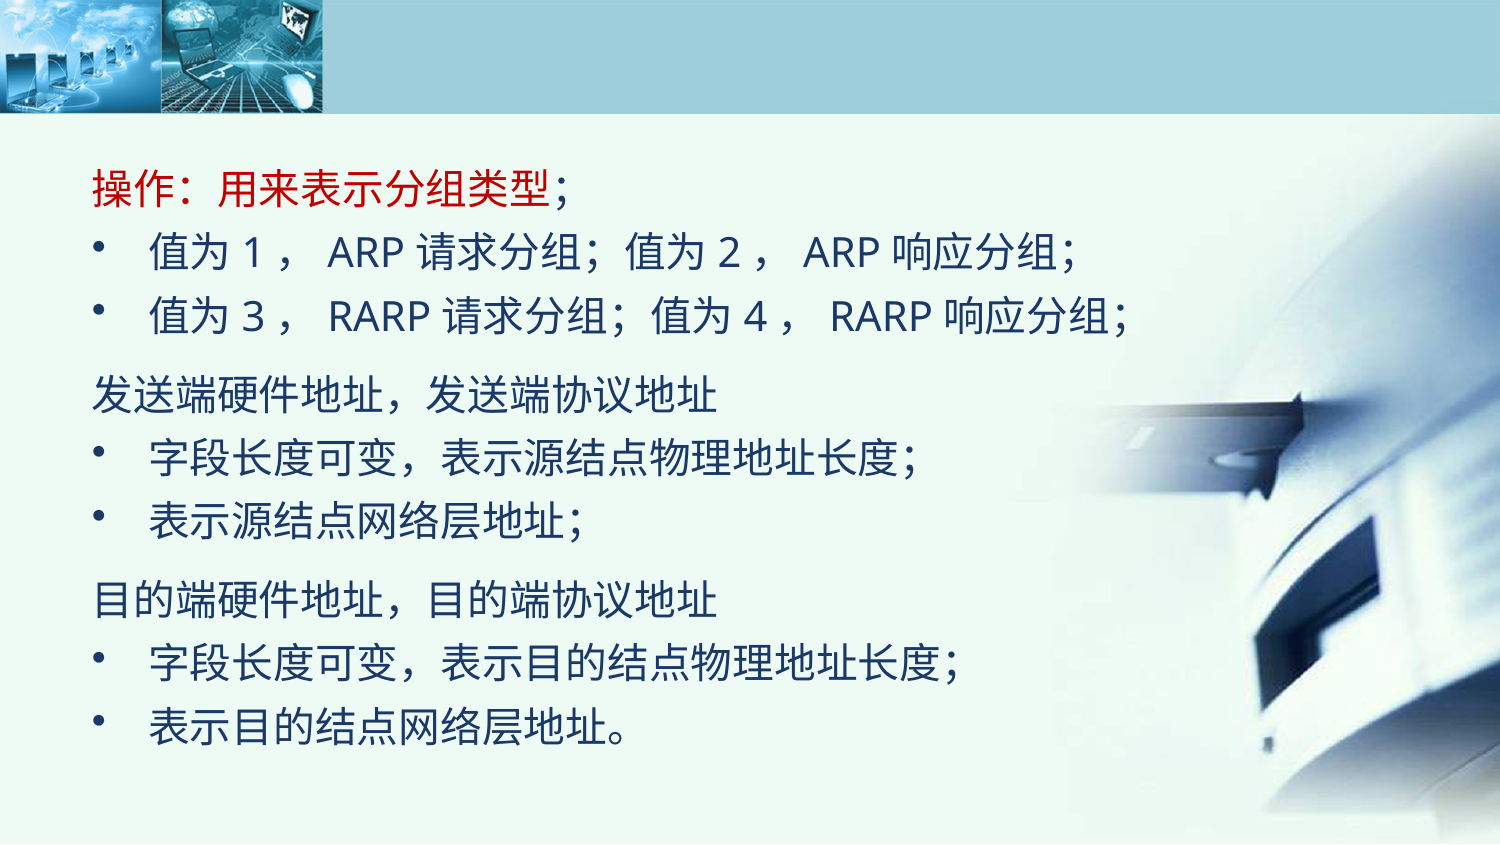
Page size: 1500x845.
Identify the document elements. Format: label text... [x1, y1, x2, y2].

picture [0, 0, 1500, 844]
list 操作：用来表示分组类型； 值为1，ARP请求分组；值为2，ARP响应分组； 值为3，RARP请求分组；值为4，RARP响应分组； 发送端硬件地址，发送端协议地址 字段长度可变，表示源结点物理地址长度； 表示源结点网络层地址； 目的端硬件地址，目的端协议地址 字段长度可变，表示目的结点物理地址长度； 表示目的结点网络层地址。 [76, 149, 1395, 822]
